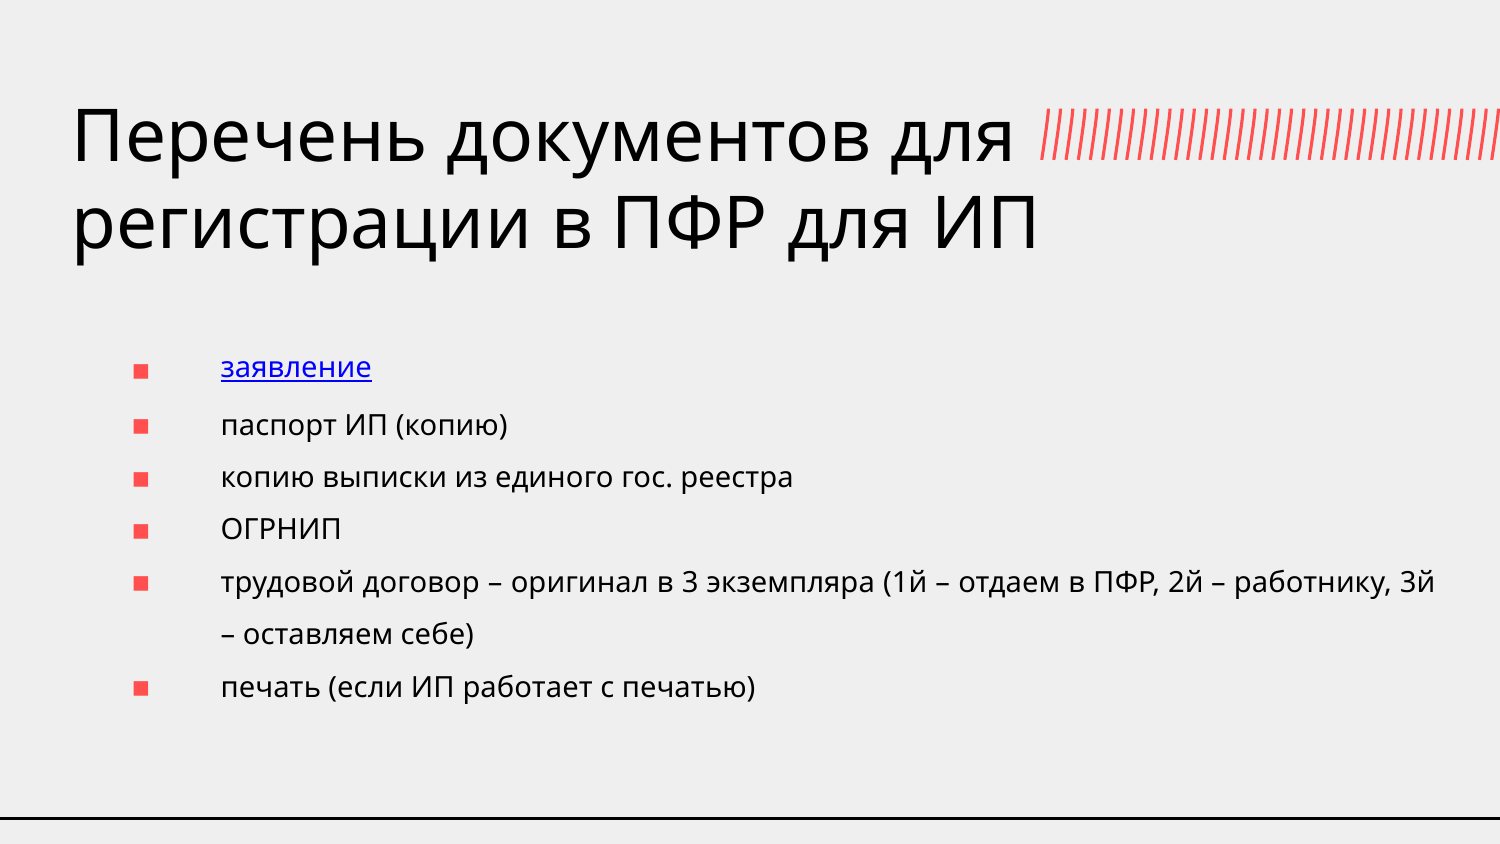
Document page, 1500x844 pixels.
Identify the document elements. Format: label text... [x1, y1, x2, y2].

subtitle заявление паспорт ИП (копию) копию выписки из единого гос. реестра ОГРНИП трудовой договор – оригинал в 3 экземпляра (1й – отдаем в ПФР, 2й – работнику, 3й – оставляем себе) печать (если ИП работает с печатью) [56, 313, 1452, 735]
title Перечень документов для регистрации в ПФР для ИП [56, 73, 1321, 168]
